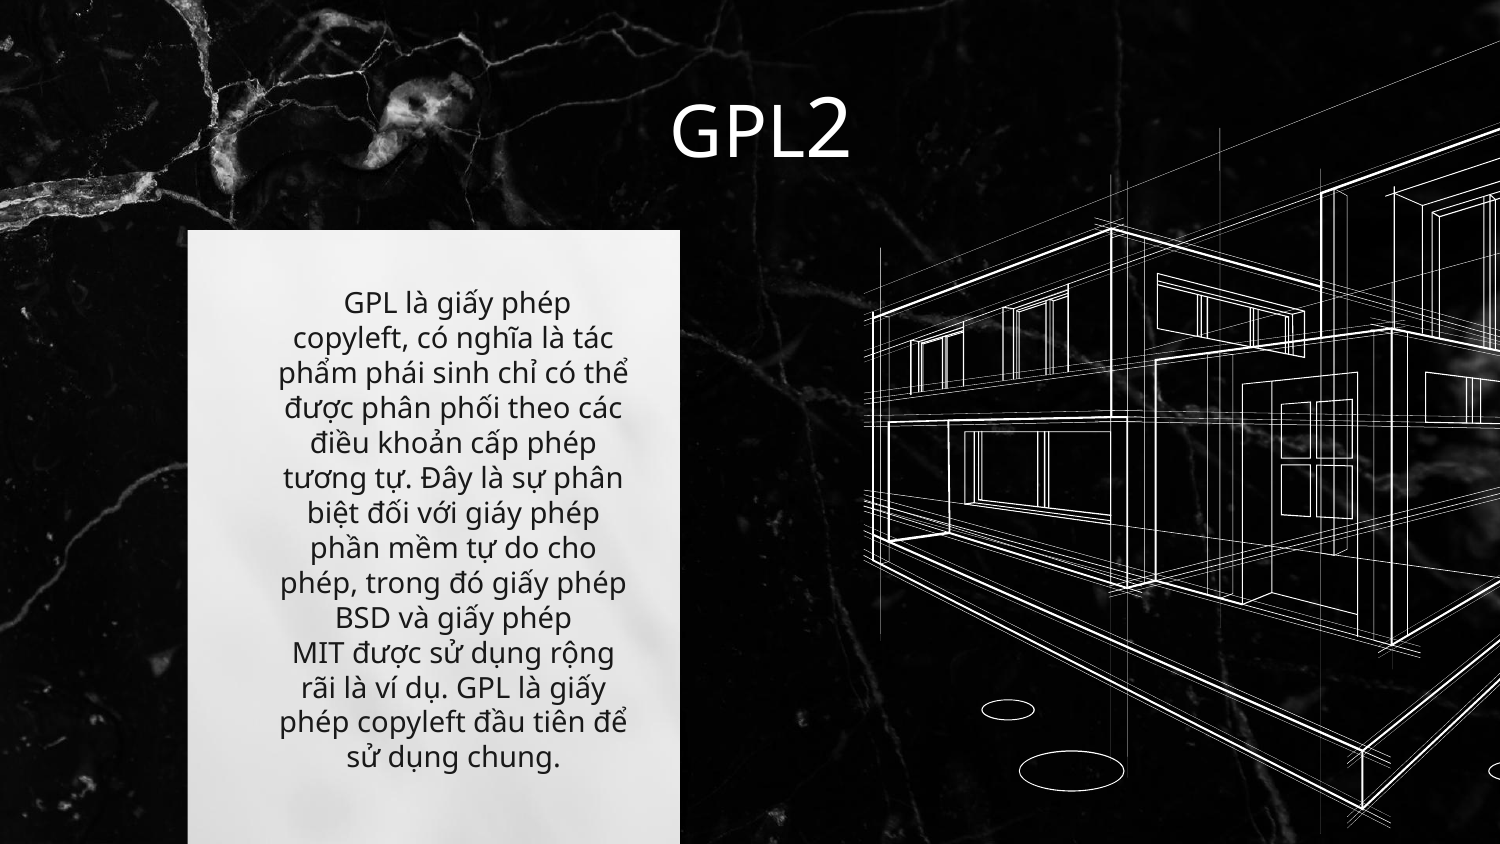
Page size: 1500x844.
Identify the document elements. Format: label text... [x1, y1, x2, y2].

picture [0, 0, 1500, 844]
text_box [863, 0, 1500, 835]
title GPL2 [469, 105, 858, 243]
subtitle GPL là giấy phép copyleft, có nghĩa là tác phẩm phái sinh chỉ có thể được phân phối theo các điều khoản cấp phép tương tự. Đây là sự phân biệt đối với giáy phép phần mềm tự do cho phép, trong đó giấy phép BSD và giấy phép MIT được sử dụng rộng rãi là ví dụ. GPL là giấy phép copyleft đầu tiên để sử dụng chung. [184, 269, 648, 781]
